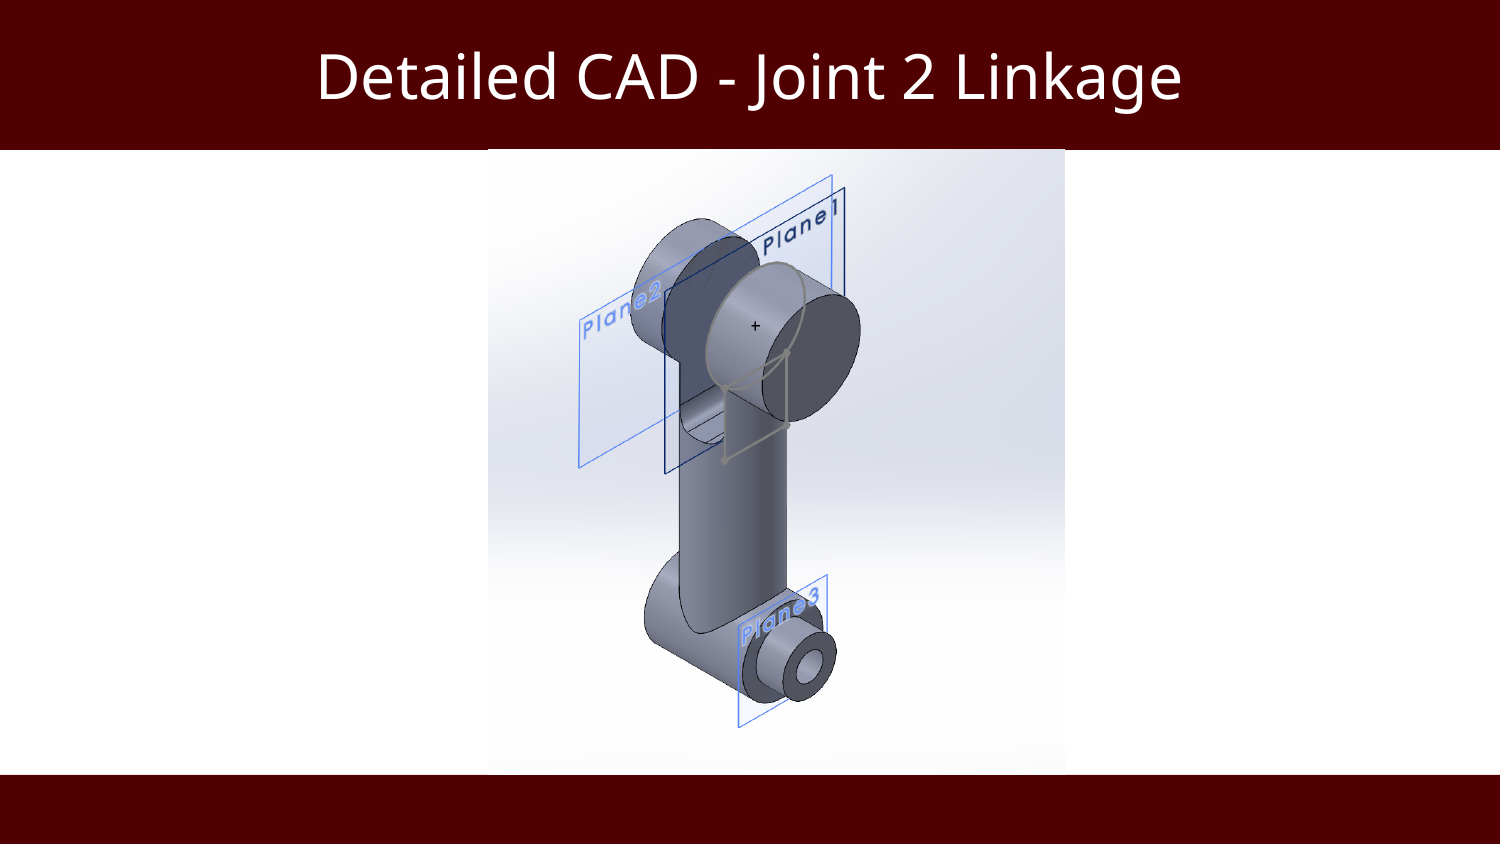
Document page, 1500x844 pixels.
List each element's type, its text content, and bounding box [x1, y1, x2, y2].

title Detailed CAD - Joint 2 Linkage [0, 0, 1500, 150]
picture [488, 149, 1066, 776]
title [0, 774, 1500, 844]
